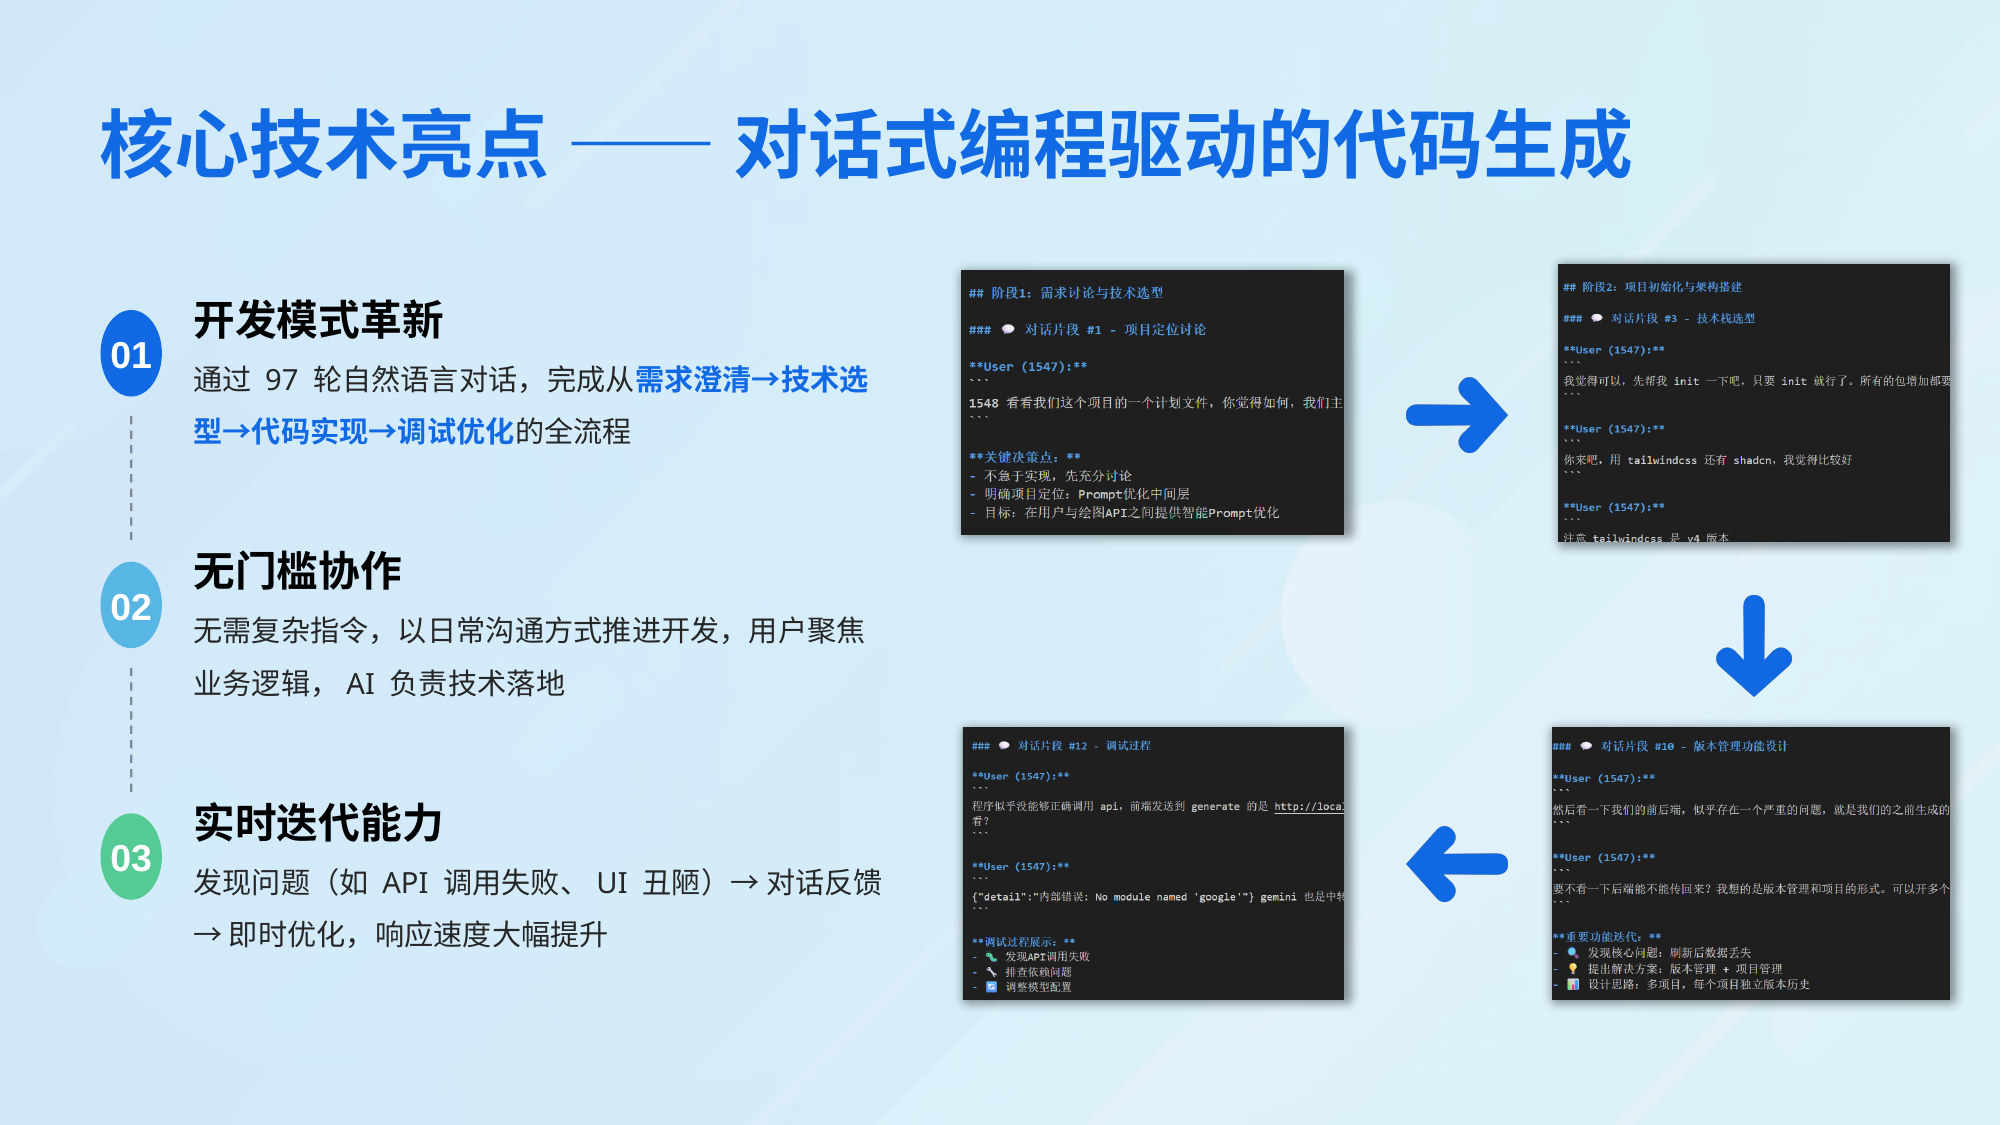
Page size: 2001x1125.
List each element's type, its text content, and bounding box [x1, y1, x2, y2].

picture [1558, 264, 1951, 543]
picture [1552, 727, 1951, 1001]
picture [1702, 594, 1806, 697]
picture [1405, 363, 1508, 467]
picture [962, 727, 1345, 1001]
picture [1405, 812, 1508, 916]
picture [948, 270, 1345, 543]
title 核心技术亮点 —— 对话式编程驱动的代码生成 [99, 87, 1900, 188]
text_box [99, 276, 888, 1001]
